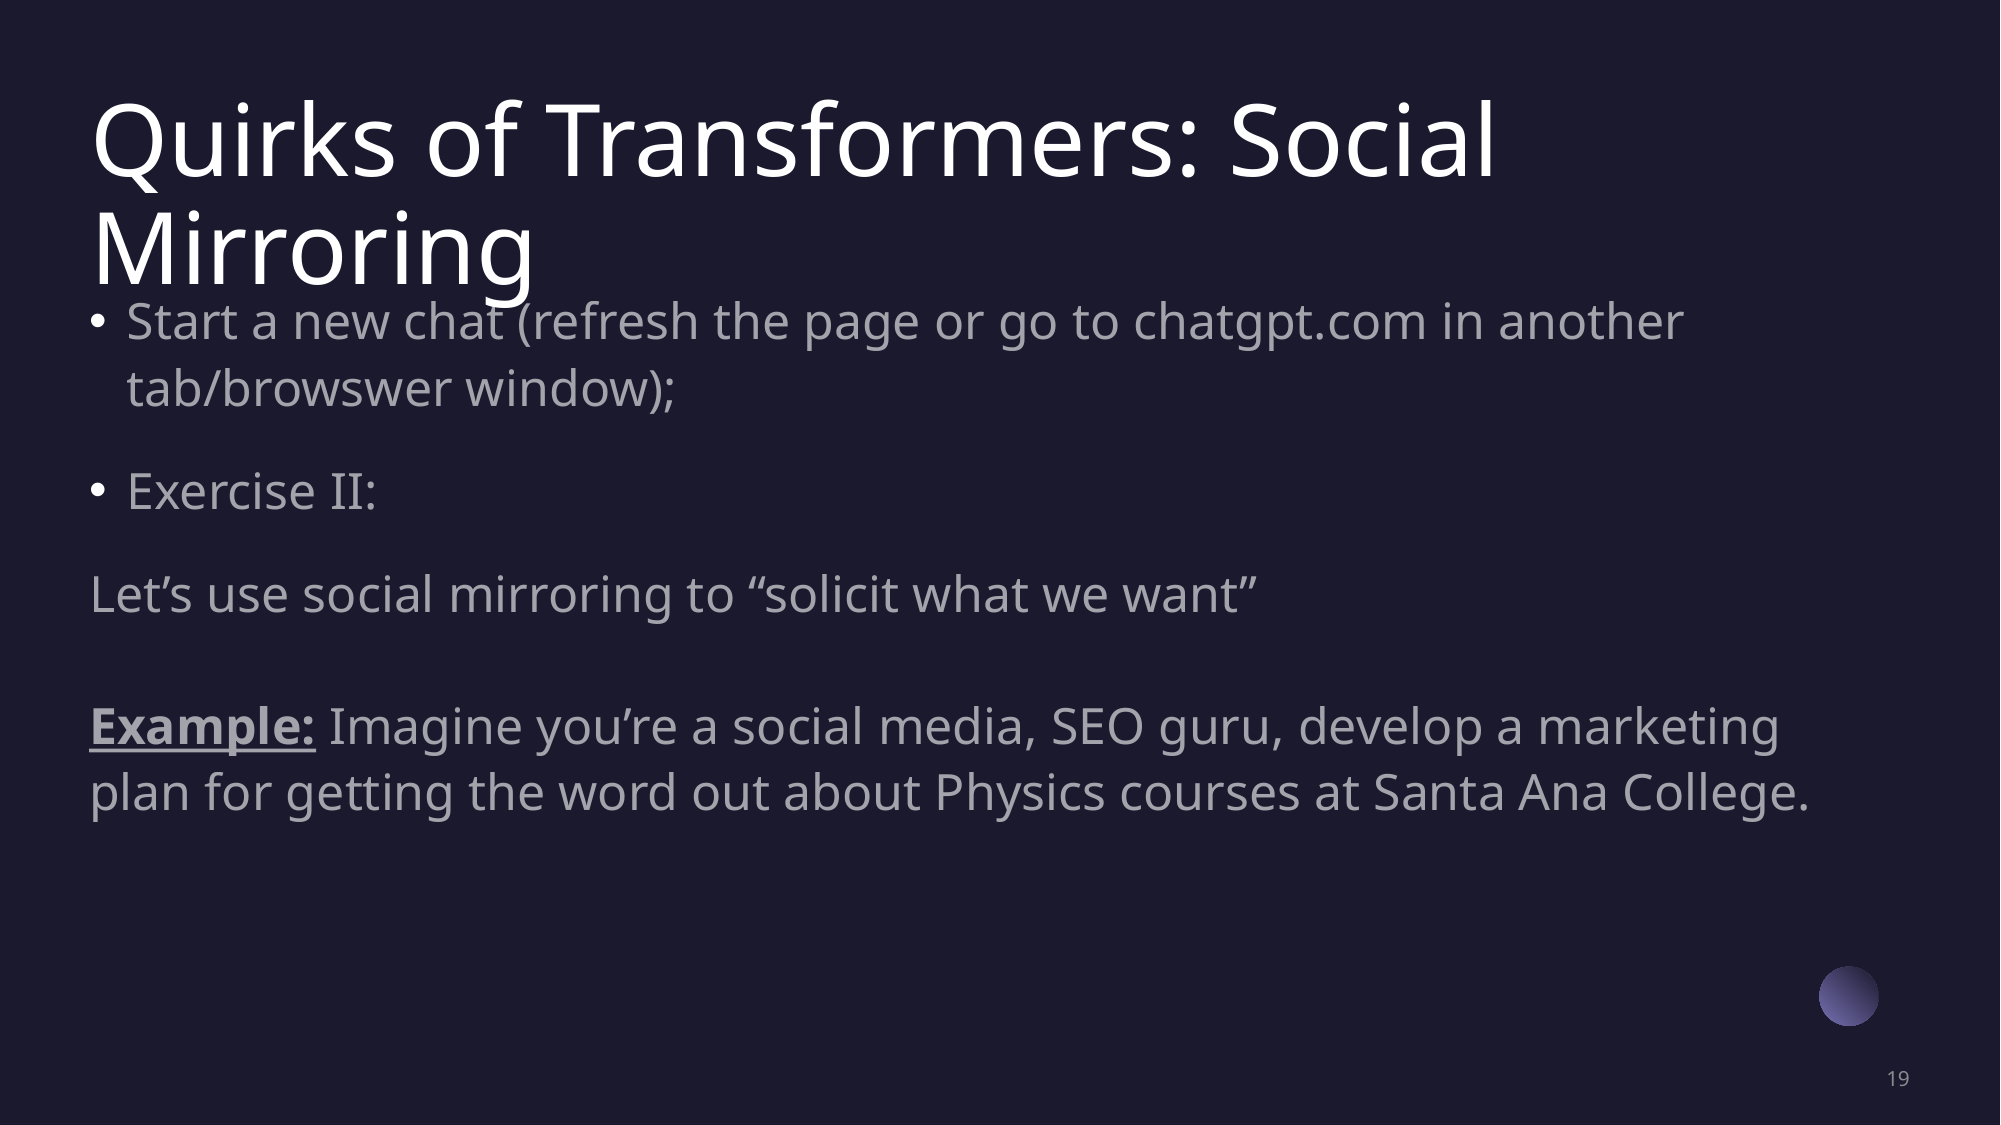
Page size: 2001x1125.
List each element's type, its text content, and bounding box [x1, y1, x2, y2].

slide_number 19 [1632, 1067, 1910, 1093]
title Quirks of Transformers: Social Mirroring [90, 90, 1911, 309]
list Start a new chat (refresh the page or go to chatgpt.com in another tab/browswer window); Exercise II: Let’s use social mirroring to “solicit what we want” Example: Imagine you’re a social media, SEO guru, develop a marketing plan for getting the word out about Physics courses at Santa Ana College. [89, 283, 1866, 861]
